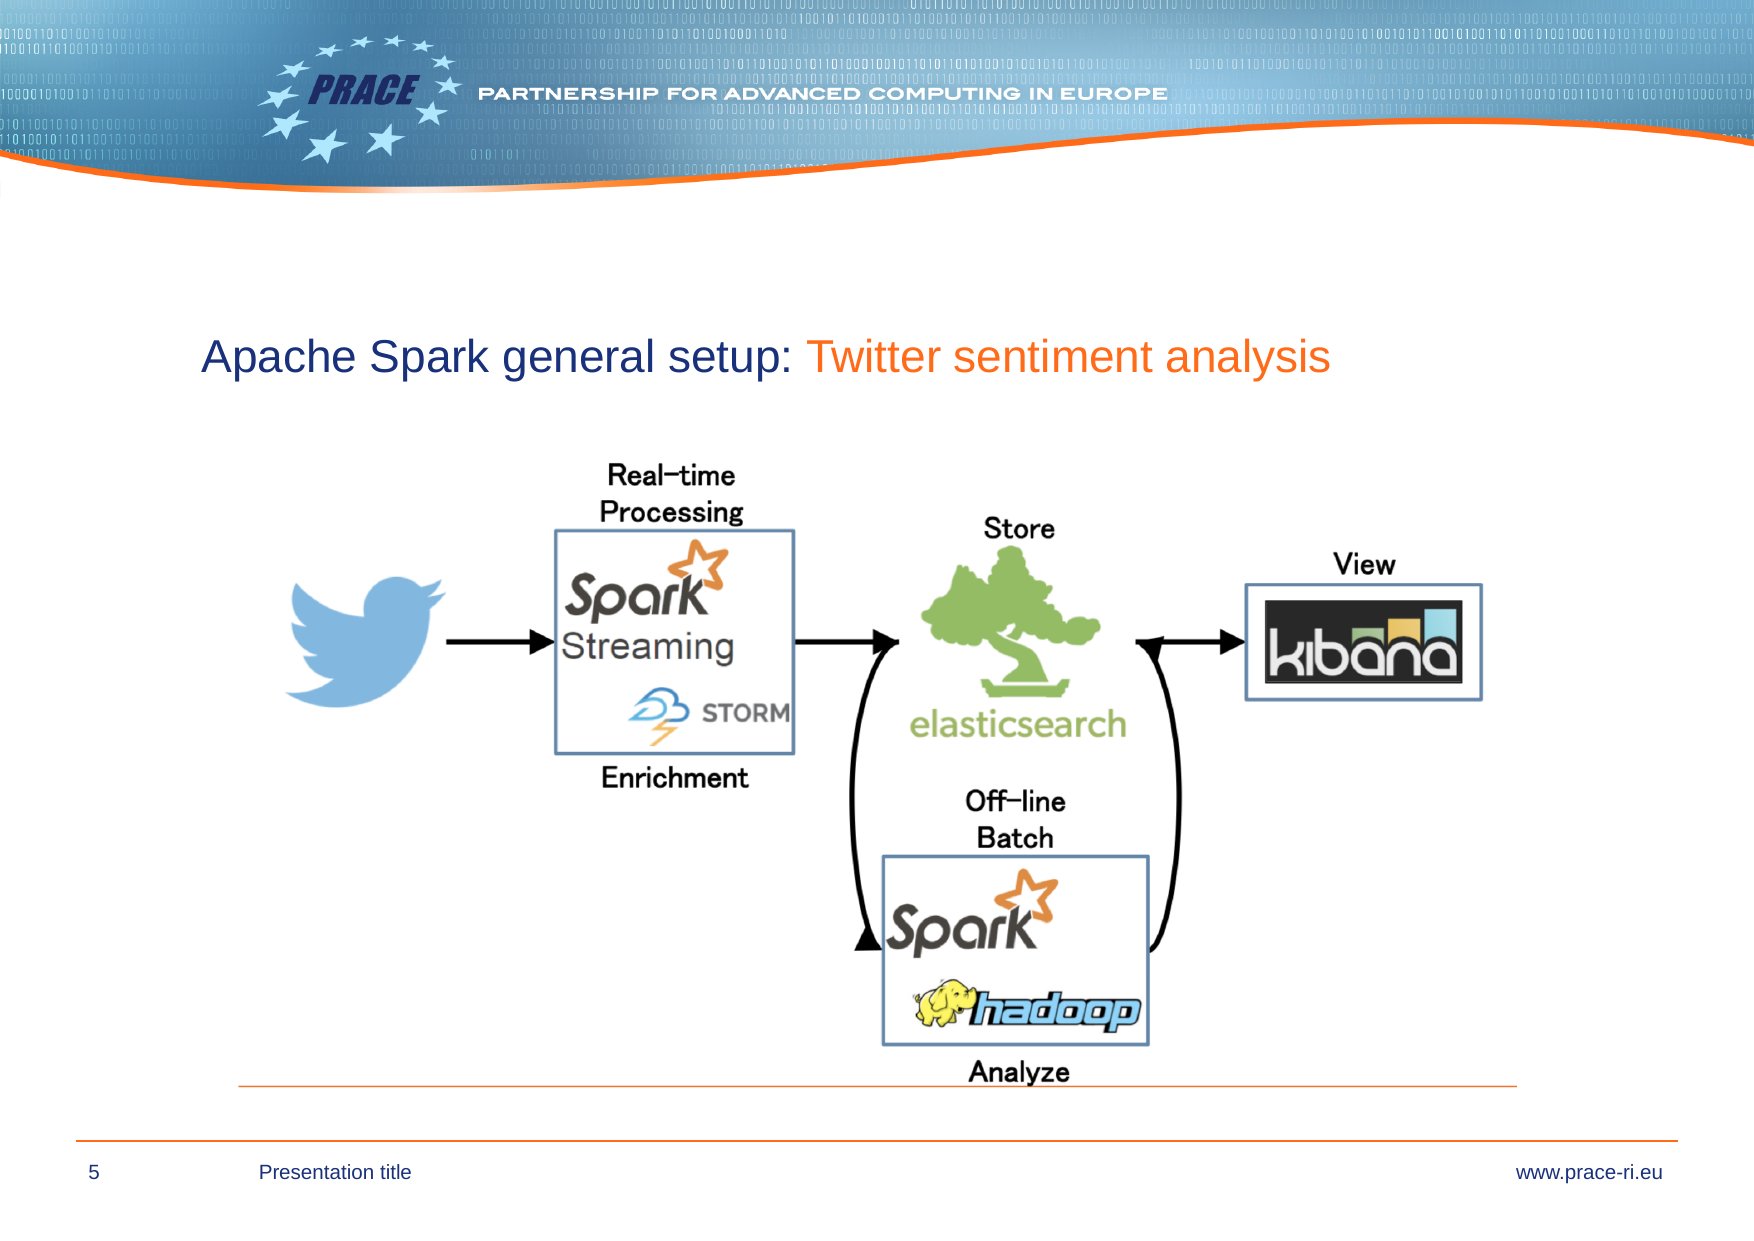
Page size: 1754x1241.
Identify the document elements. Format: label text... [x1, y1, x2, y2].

title Apache Spark general setup: Twitter sentiment analysis [186, 250, 1582, 398]
picture [0, 0, 1754, 198]
picture [237, 450, 1517, 1089]
